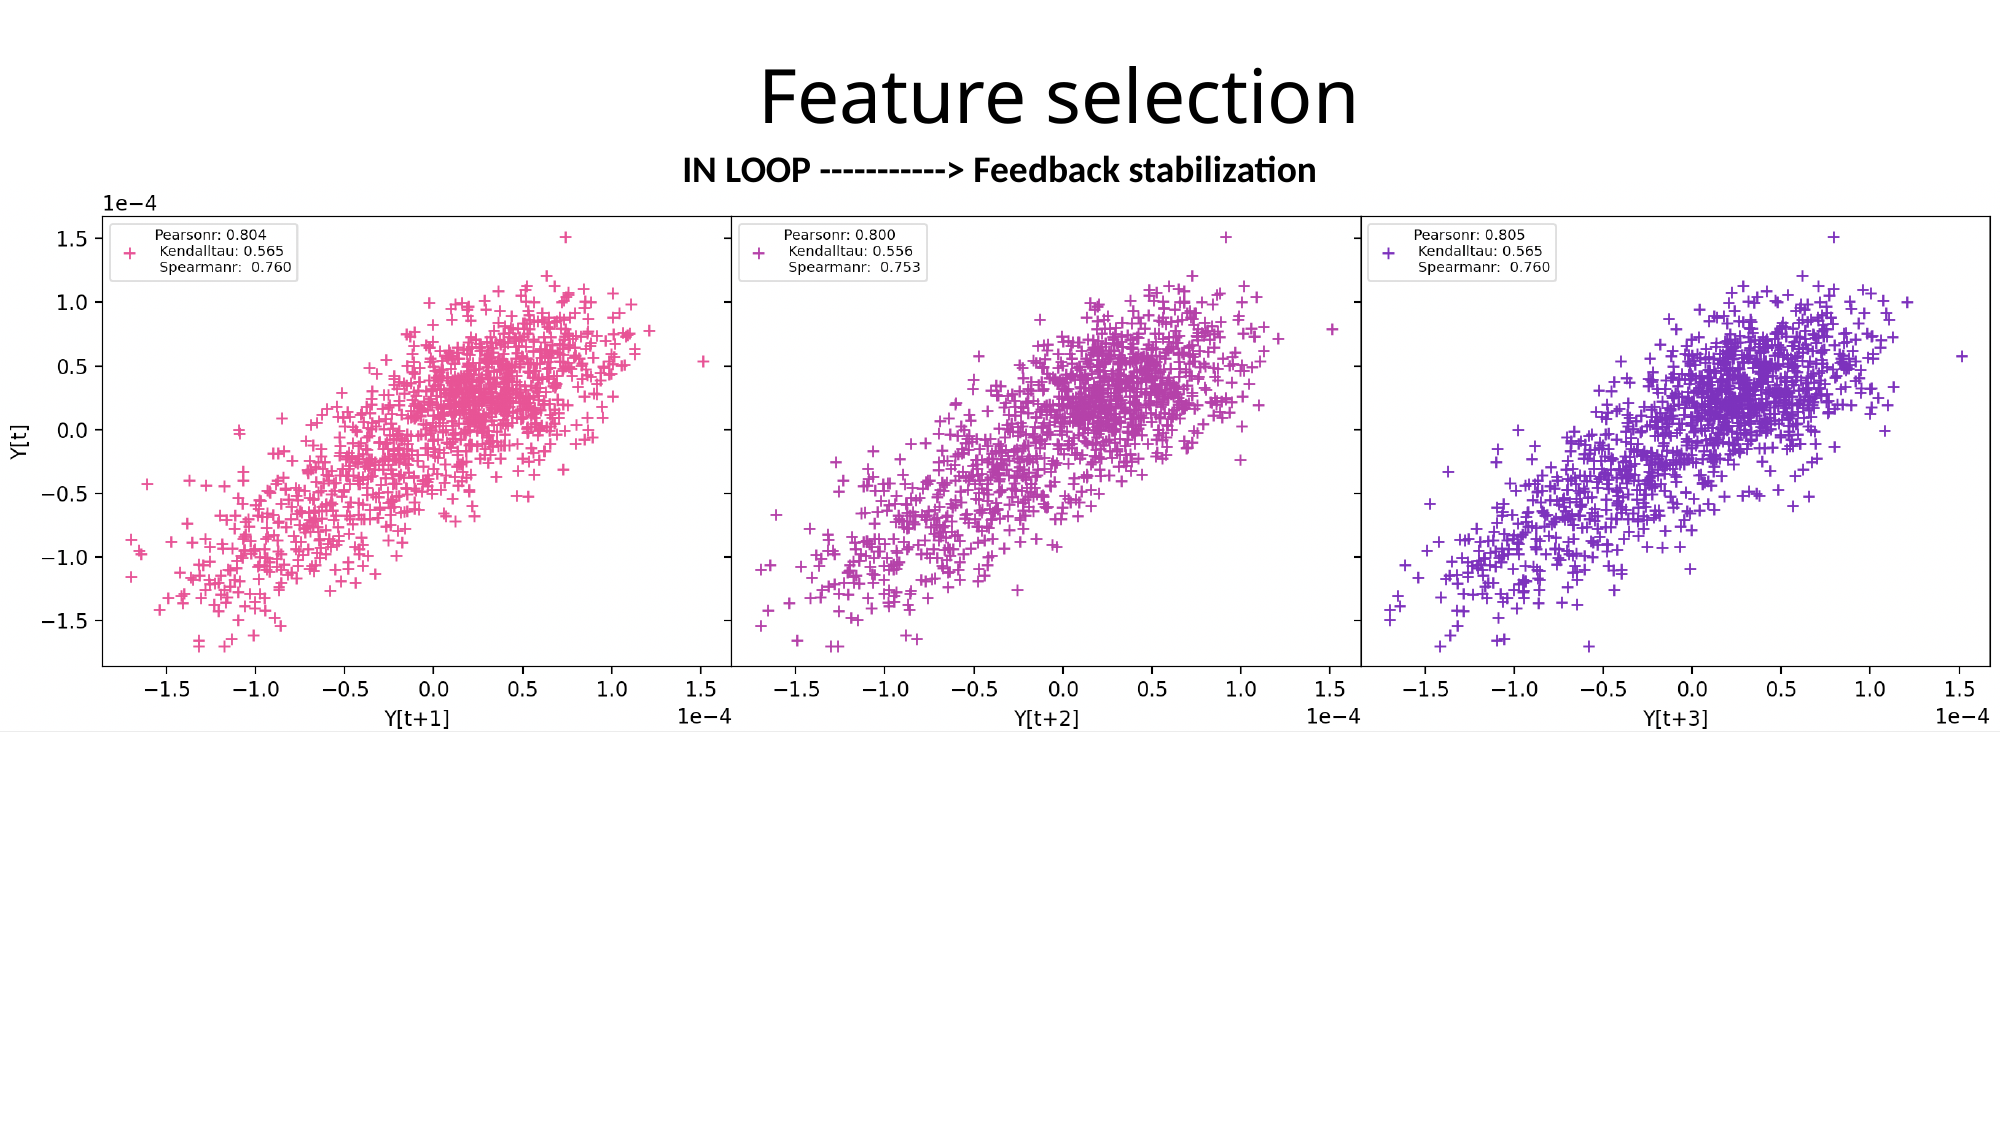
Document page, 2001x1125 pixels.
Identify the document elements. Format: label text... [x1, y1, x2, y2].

picture [0, 181, 2000, 732]
text_box IN LOOP -----------> Feedback stabilization [667, 137, 1333, 181]
text_box Feature selection [743, 40, 1375, 146]
